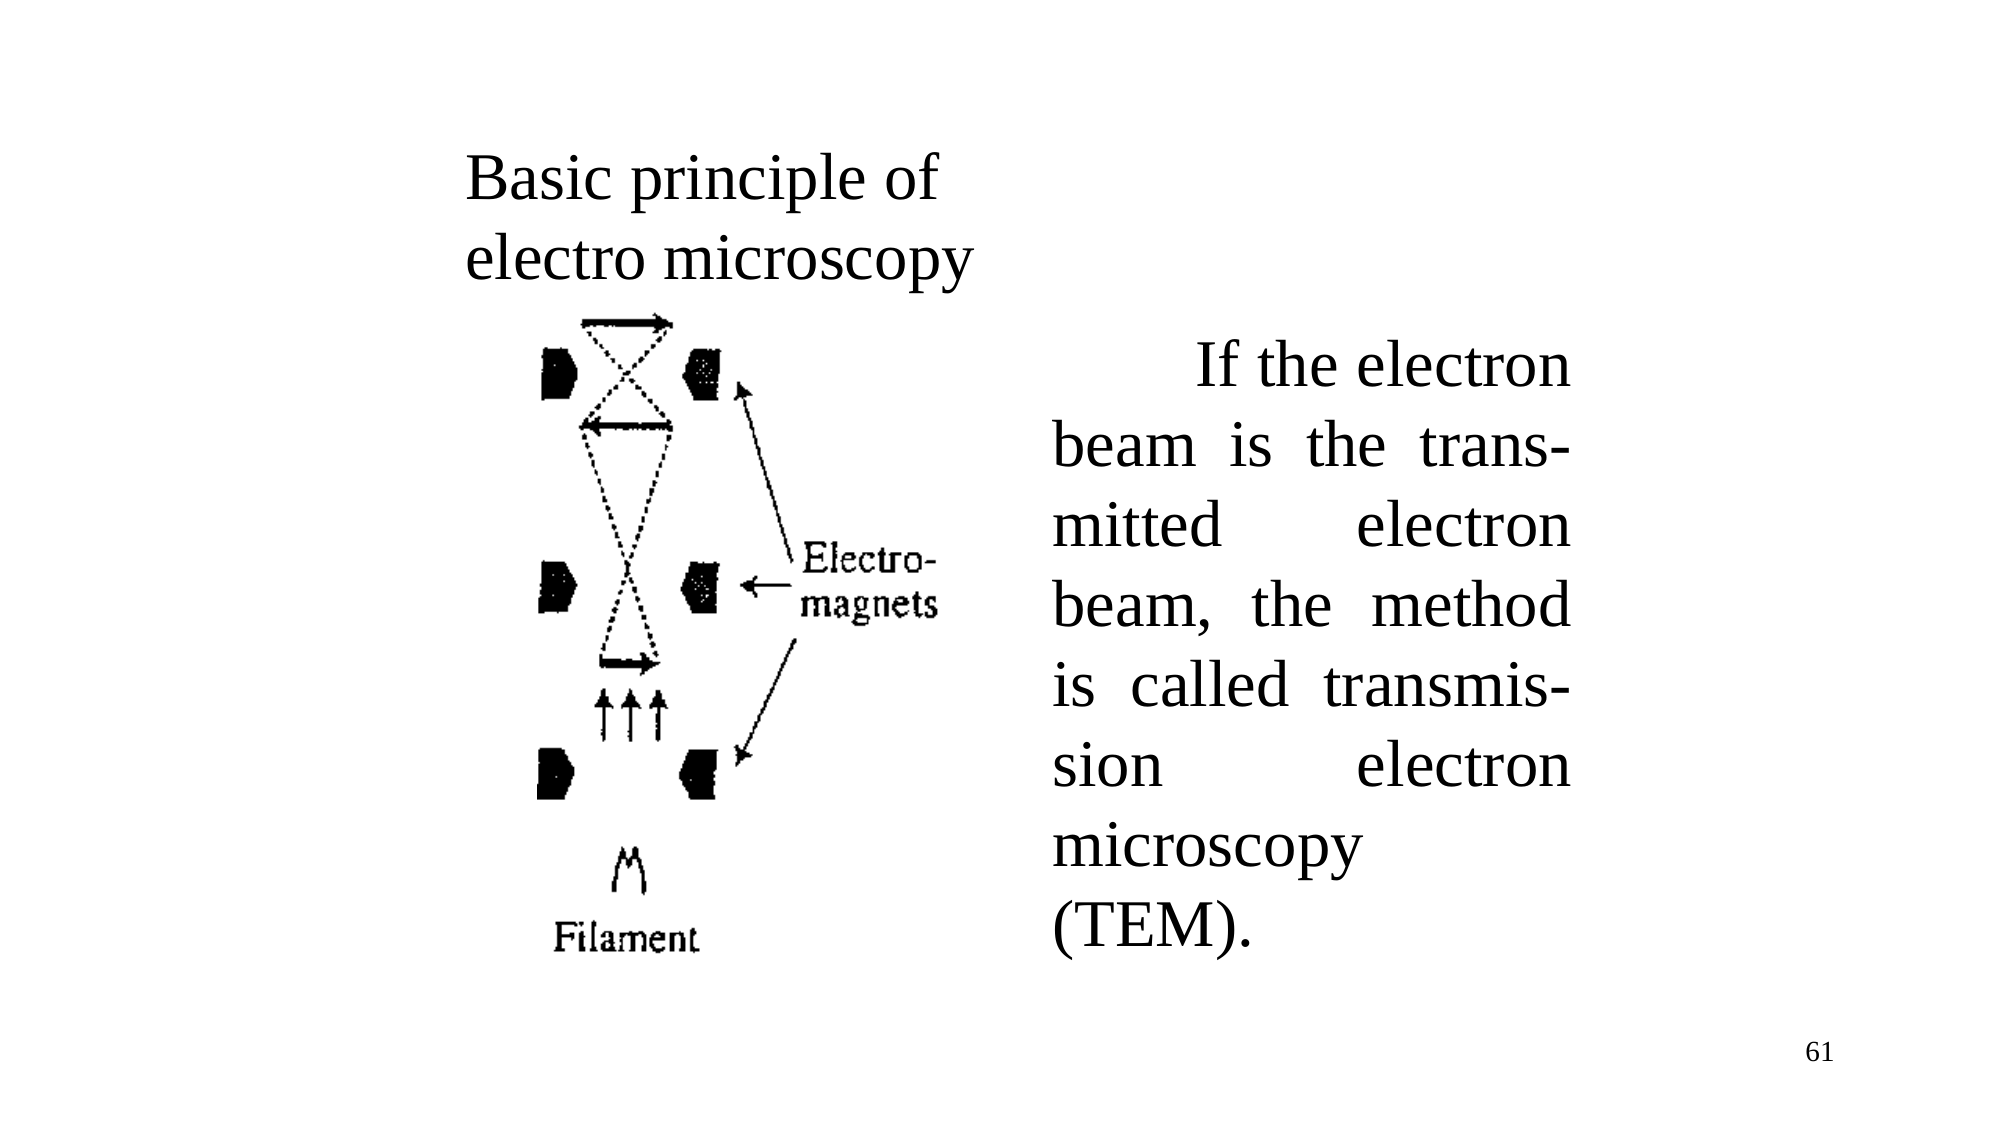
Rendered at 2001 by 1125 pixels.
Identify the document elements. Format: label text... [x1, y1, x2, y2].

text_box If the electron beam is the trans-mitted electron beam, the method is called transmis-sion electron microscopy (TEM). [1037, 312, 1588, 967]
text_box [537, 299, 948, 959]
slide_number 61 [1433, 1024, 1851, 1101]
title Basic principle of electro microscopy [450, 149, 1000, 275]
